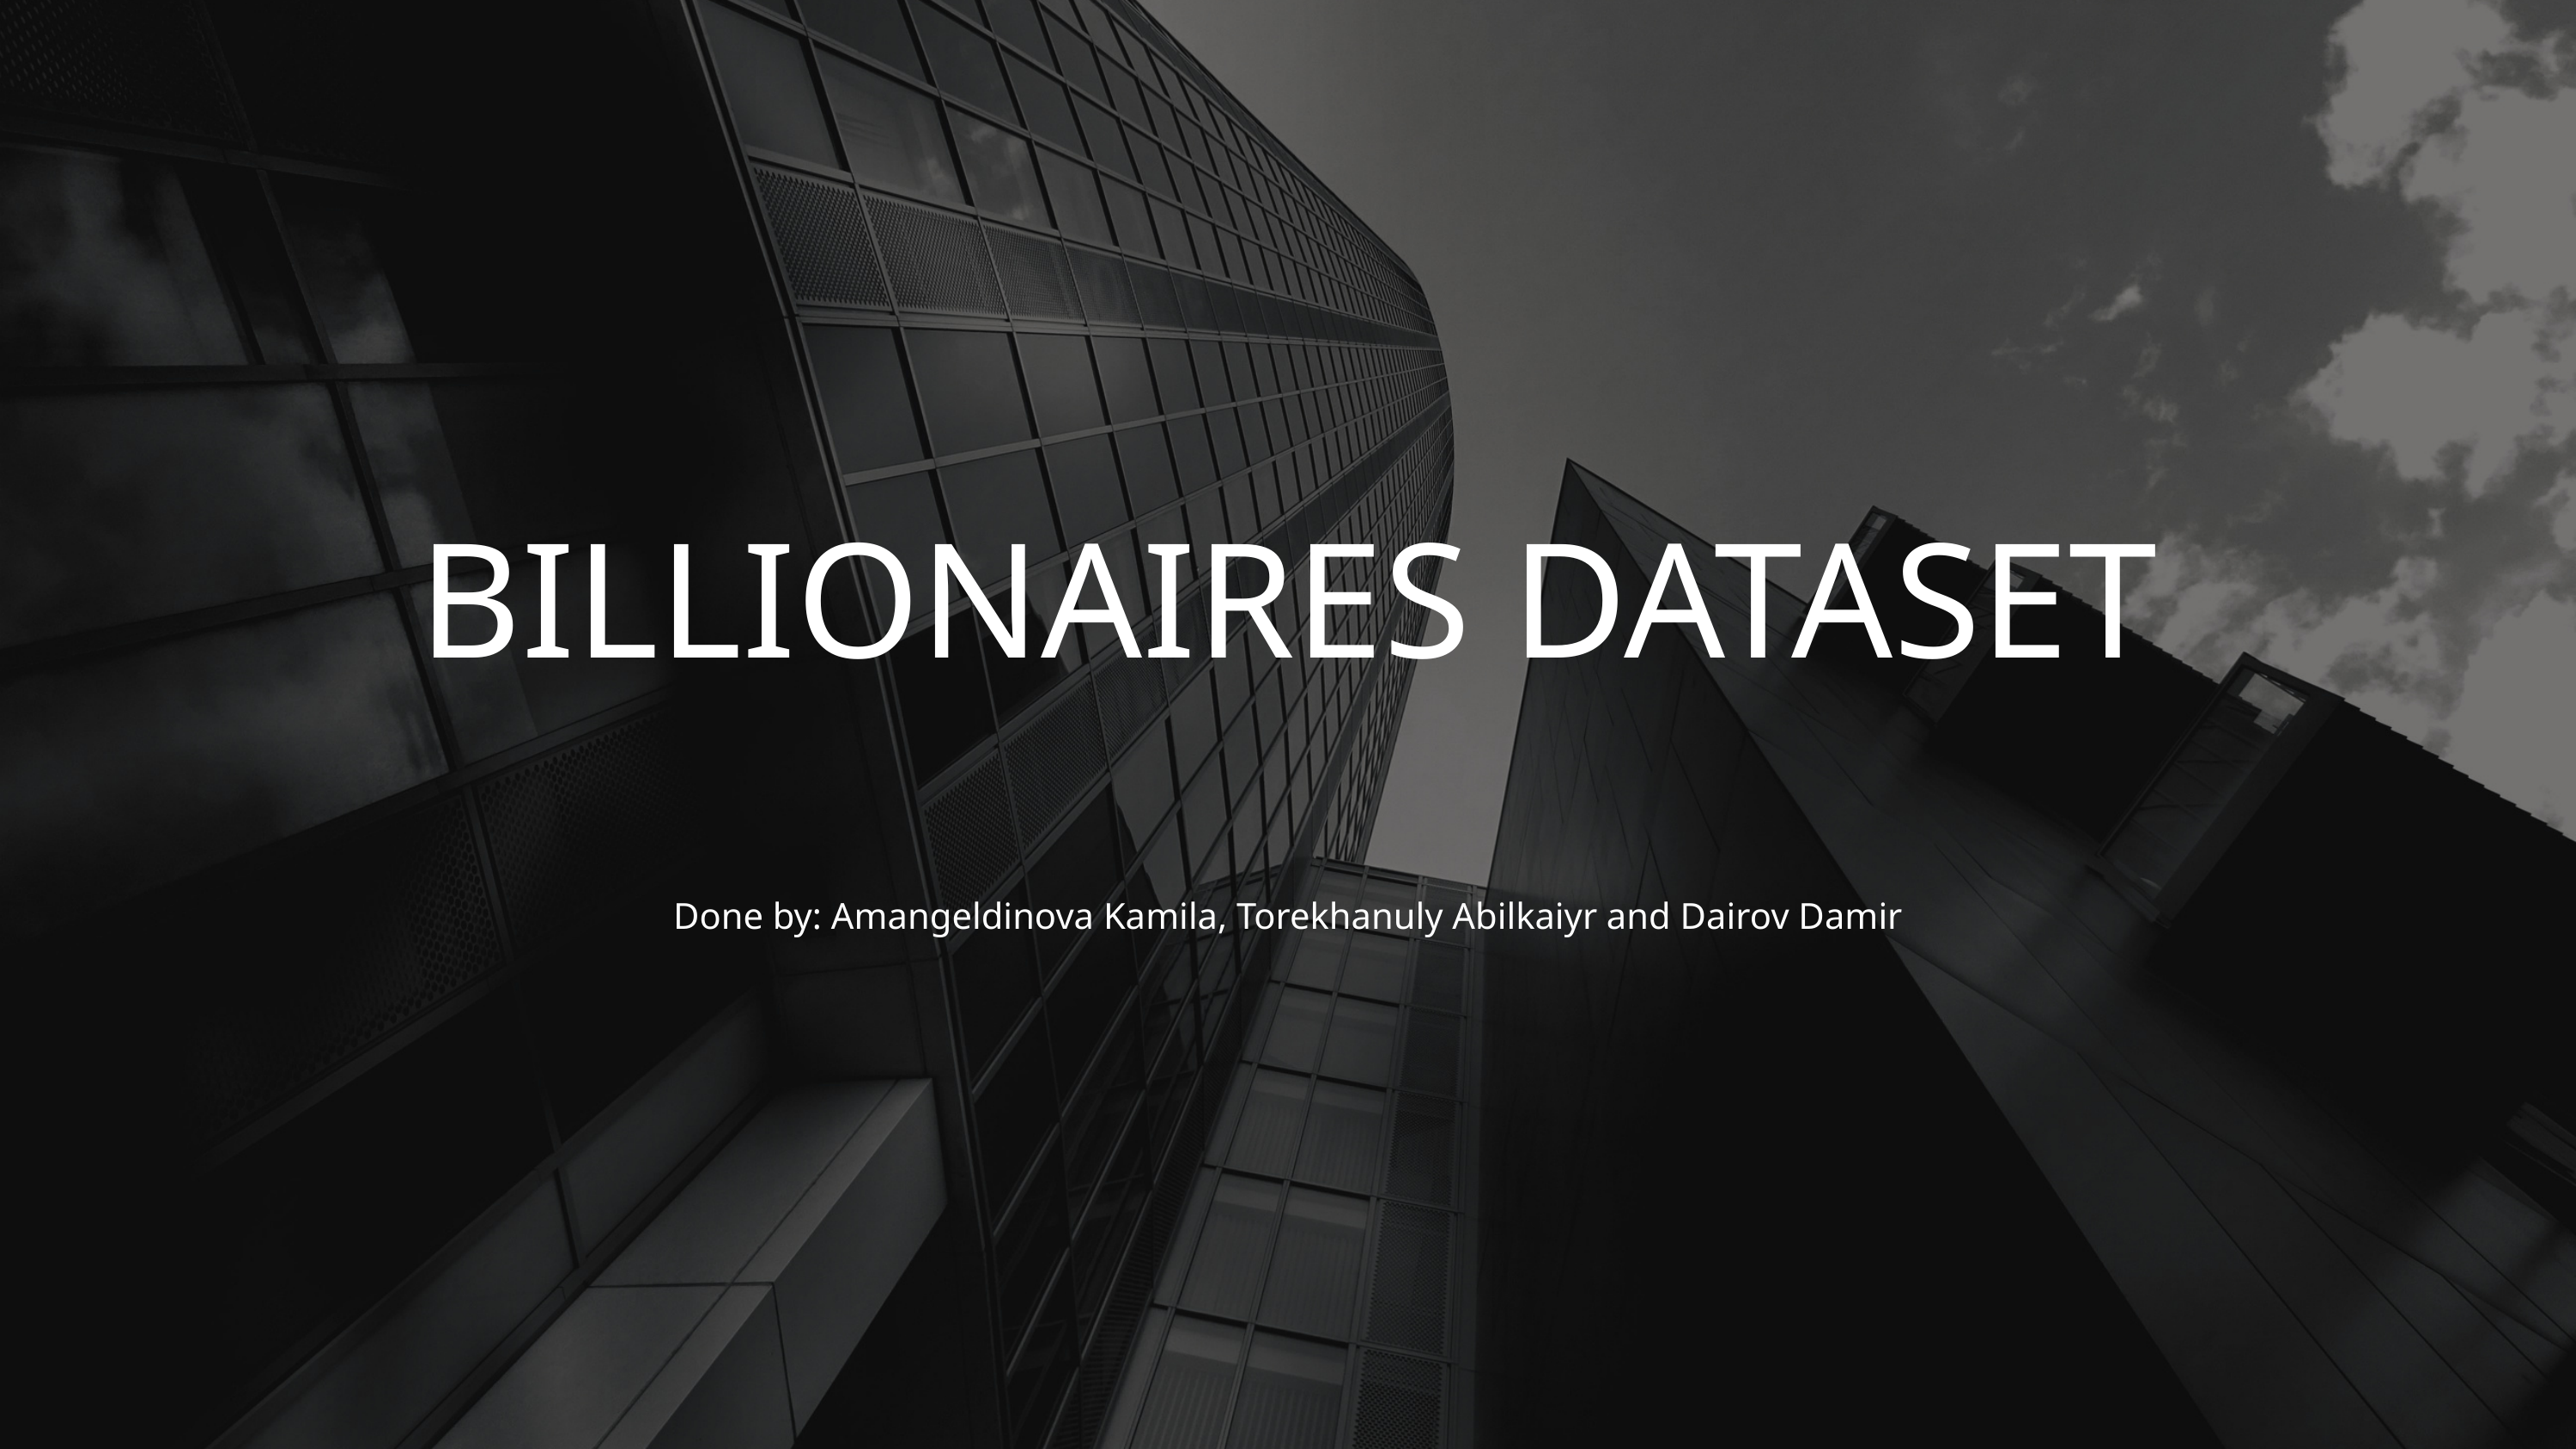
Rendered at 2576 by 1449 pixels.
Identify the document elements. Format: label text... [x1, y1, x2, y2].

text_box BILLIONAIRES DATASET [144, 467, 2432, 690]
text_box [0, 0, 2576, 1449]
text_box Done by: Amangeldinova Kamila, Torekhanuly Abilkaiyr and Dairov Damir [540, 886, 2036, 987]
